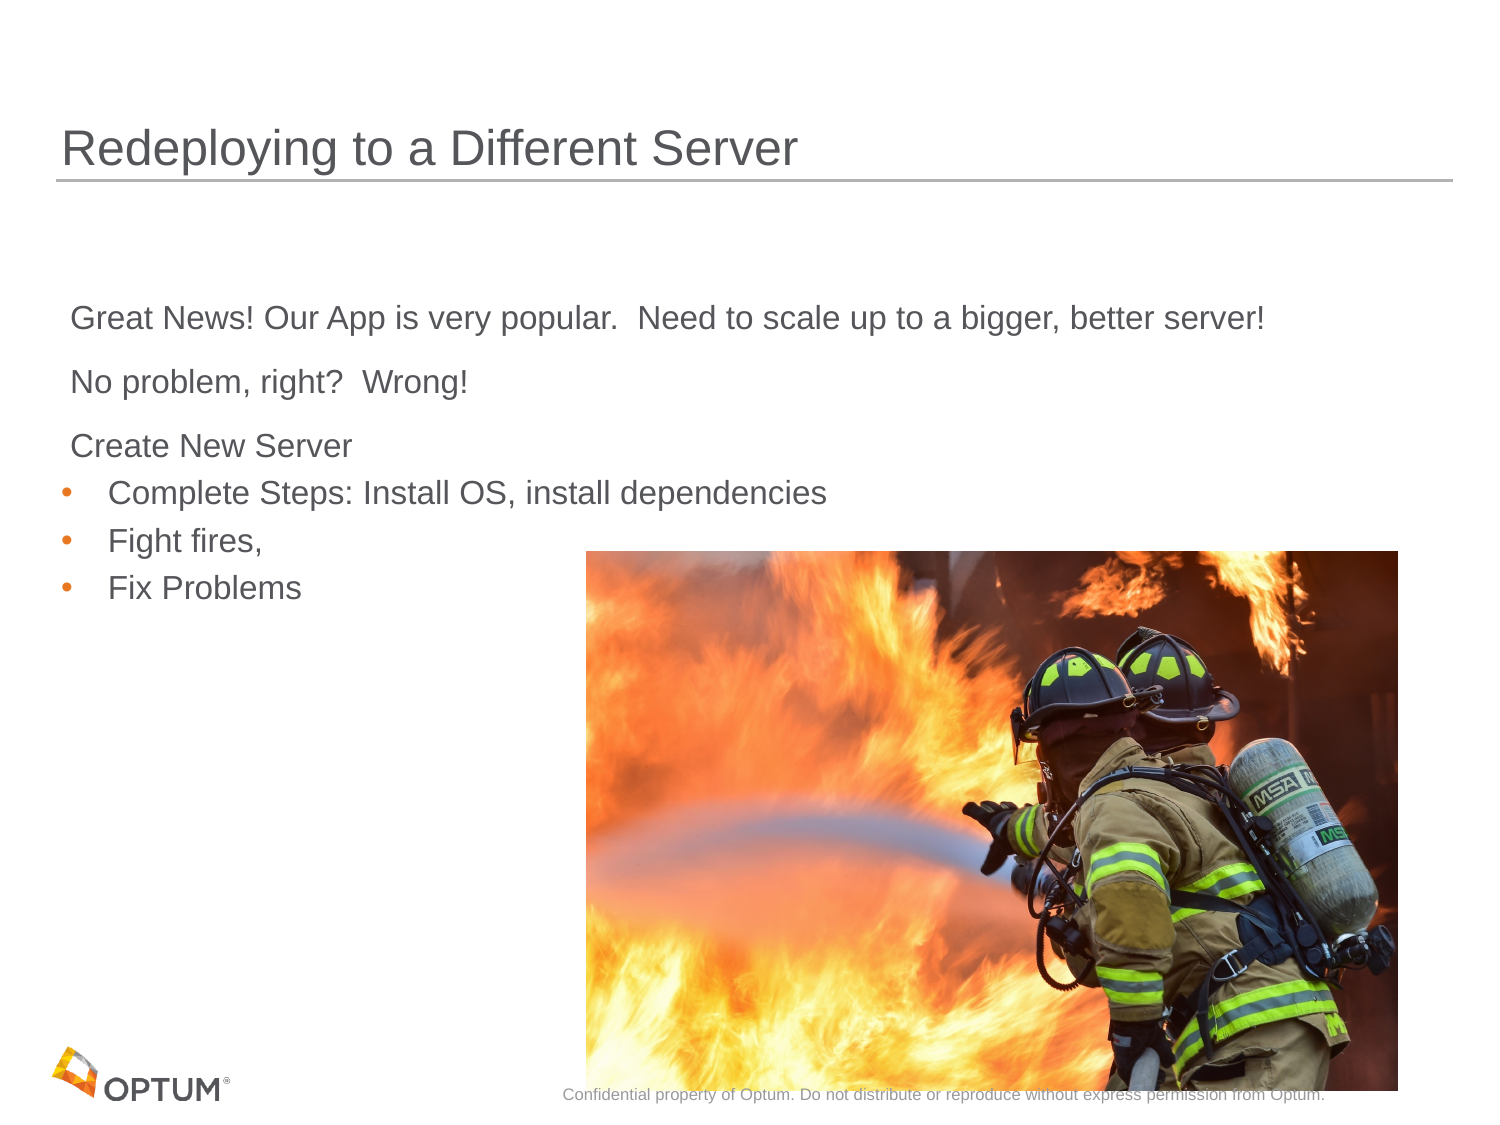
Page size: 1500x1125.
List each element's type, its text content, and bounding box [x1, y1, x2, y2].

list Great News! Our App is very popular. Need to scale up to a bigger, better server! No problem, right? Wrong! Create New Server Complete Steps: Install OS, install dependencies Fight fires, Fix Problems [60, 299, 1454, 968]
picture [50, 1044, 231, 1101]
title Redeploying to a Different Server [60, 0, 1454, 177]
footer Confidential property of Optum. Do not distribute or reproduce without express permission from Optum. [508, 1064, 1381, 1124]
picture [586, 551, 1398, 1092]
